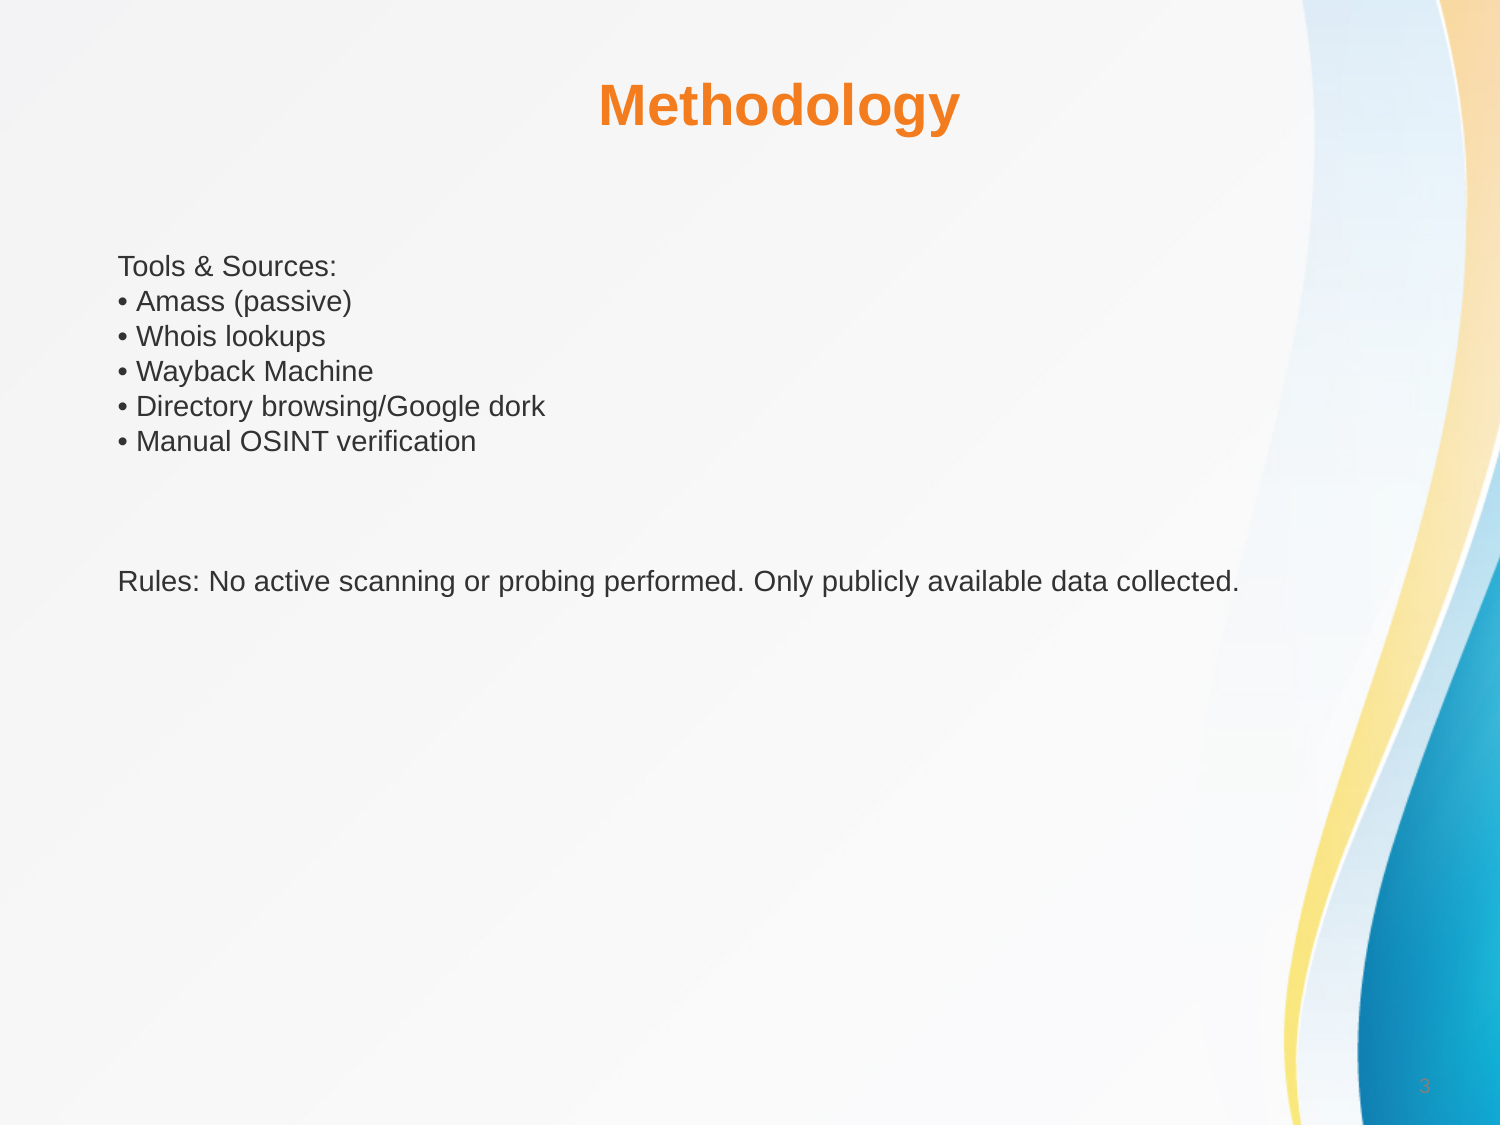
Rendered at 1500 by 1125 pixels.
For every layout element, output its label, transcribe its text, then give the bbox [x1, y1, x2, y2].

text_box Tools & Sources: • Amass (passive) • Whois lookups • Wayback Machine • Directory browsing/Google dork • Manual OSINT verification Rules: No active scanning or probing performed. Only publicly available data collected. [102, 239, 1257, 605]
picture [0, 0, 1500, 1125]
text_box Methodology [583, 60, 976, 145]
text_box 3 [1404, 1020, 1446, 1105]
